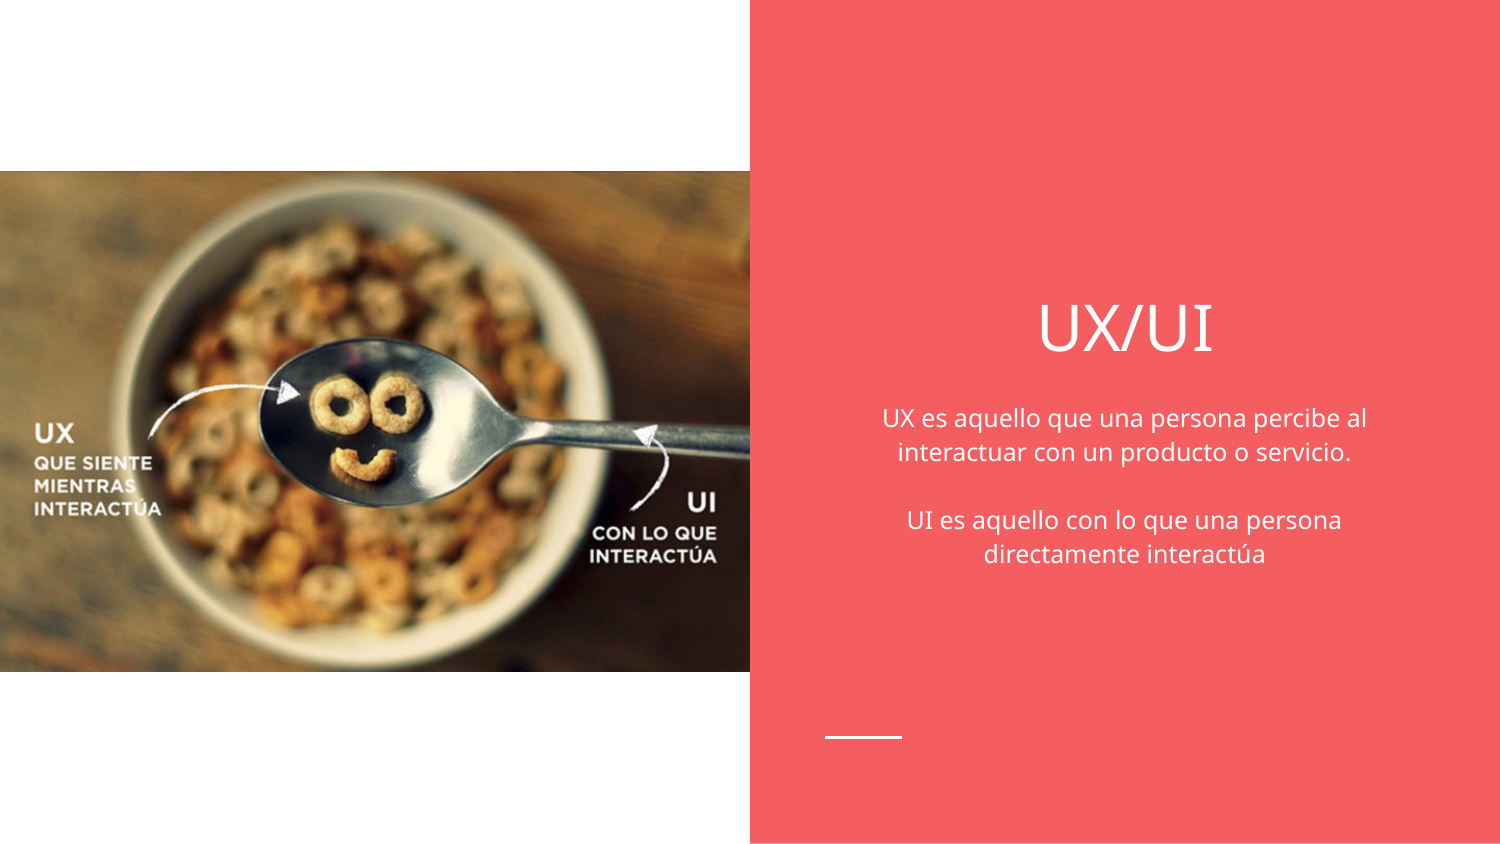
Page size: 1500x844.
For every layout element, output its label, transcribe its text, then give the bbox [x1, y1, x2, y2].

list UX/UI UX es aquello que una persona percibe al interactuar con un producto o servicio. UI es aquello con lo que una persona directamente interactúa [810, 118, 1440, 725]
picture [0, 171, 751, 673]
